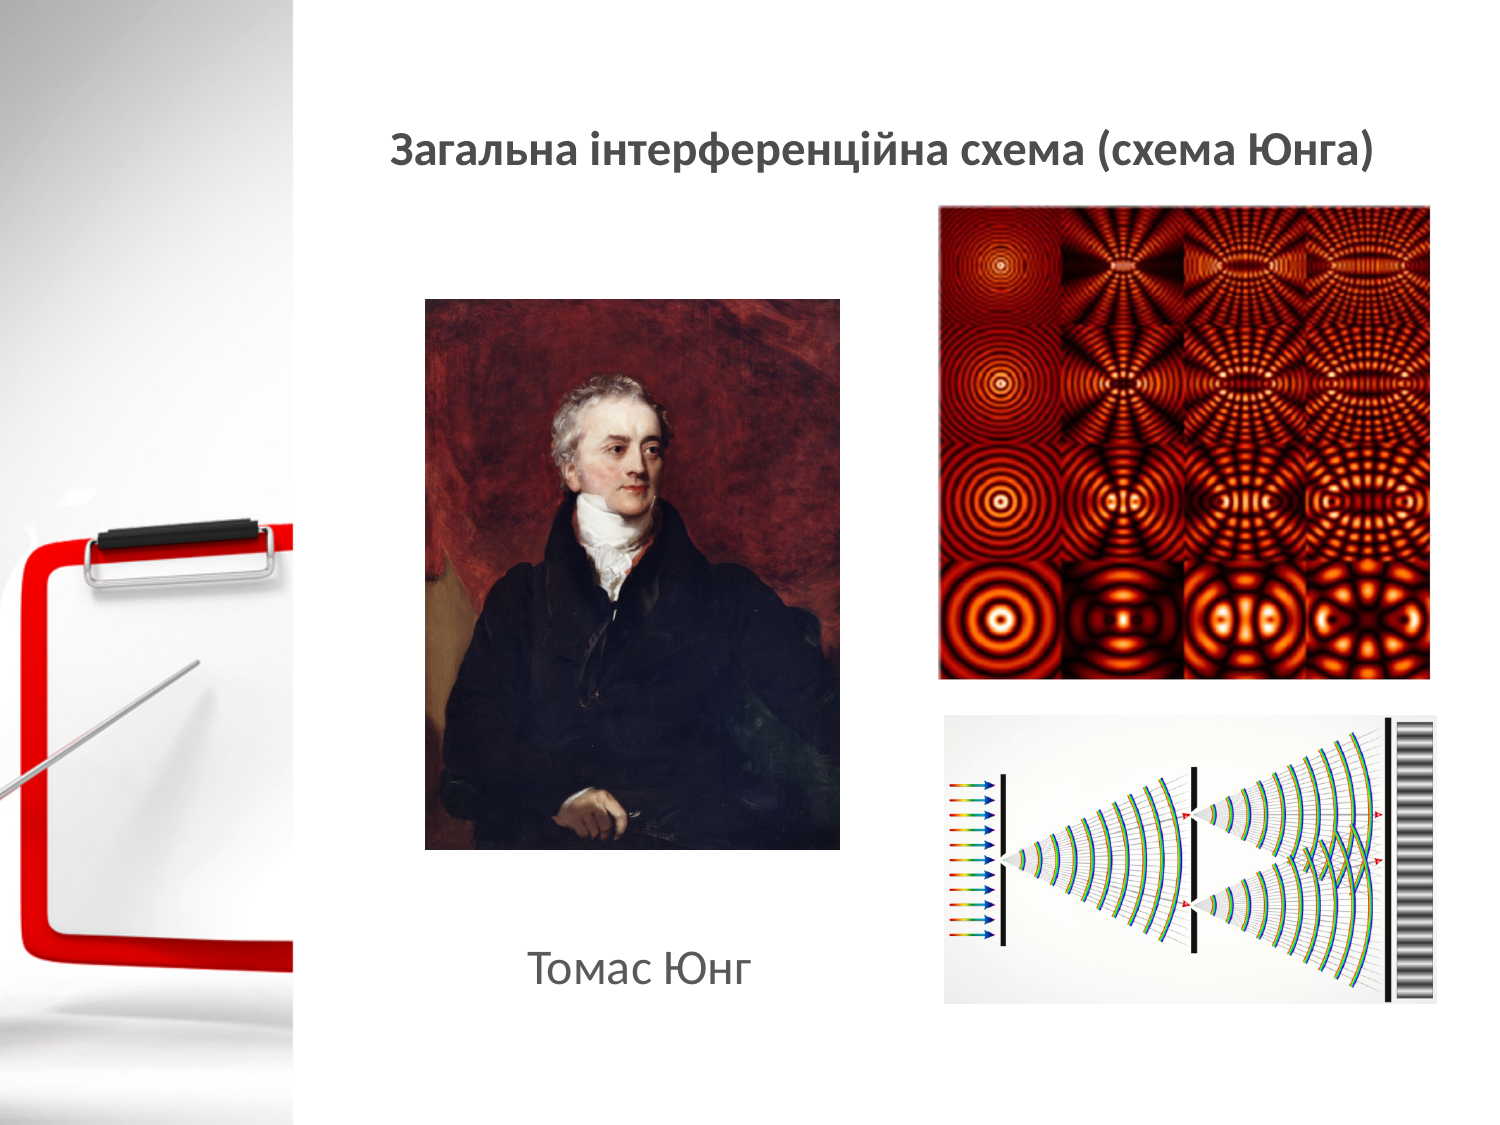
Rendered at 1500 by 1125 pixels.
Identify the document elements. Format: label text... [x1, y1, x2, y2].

text_box Томас Юнг [470, 927, 809, 1003]
title Загальна інтерференційна схема (схема Юнга) [375, 87, 1450, 205]
picture [0, 0, 1500, 1125]
